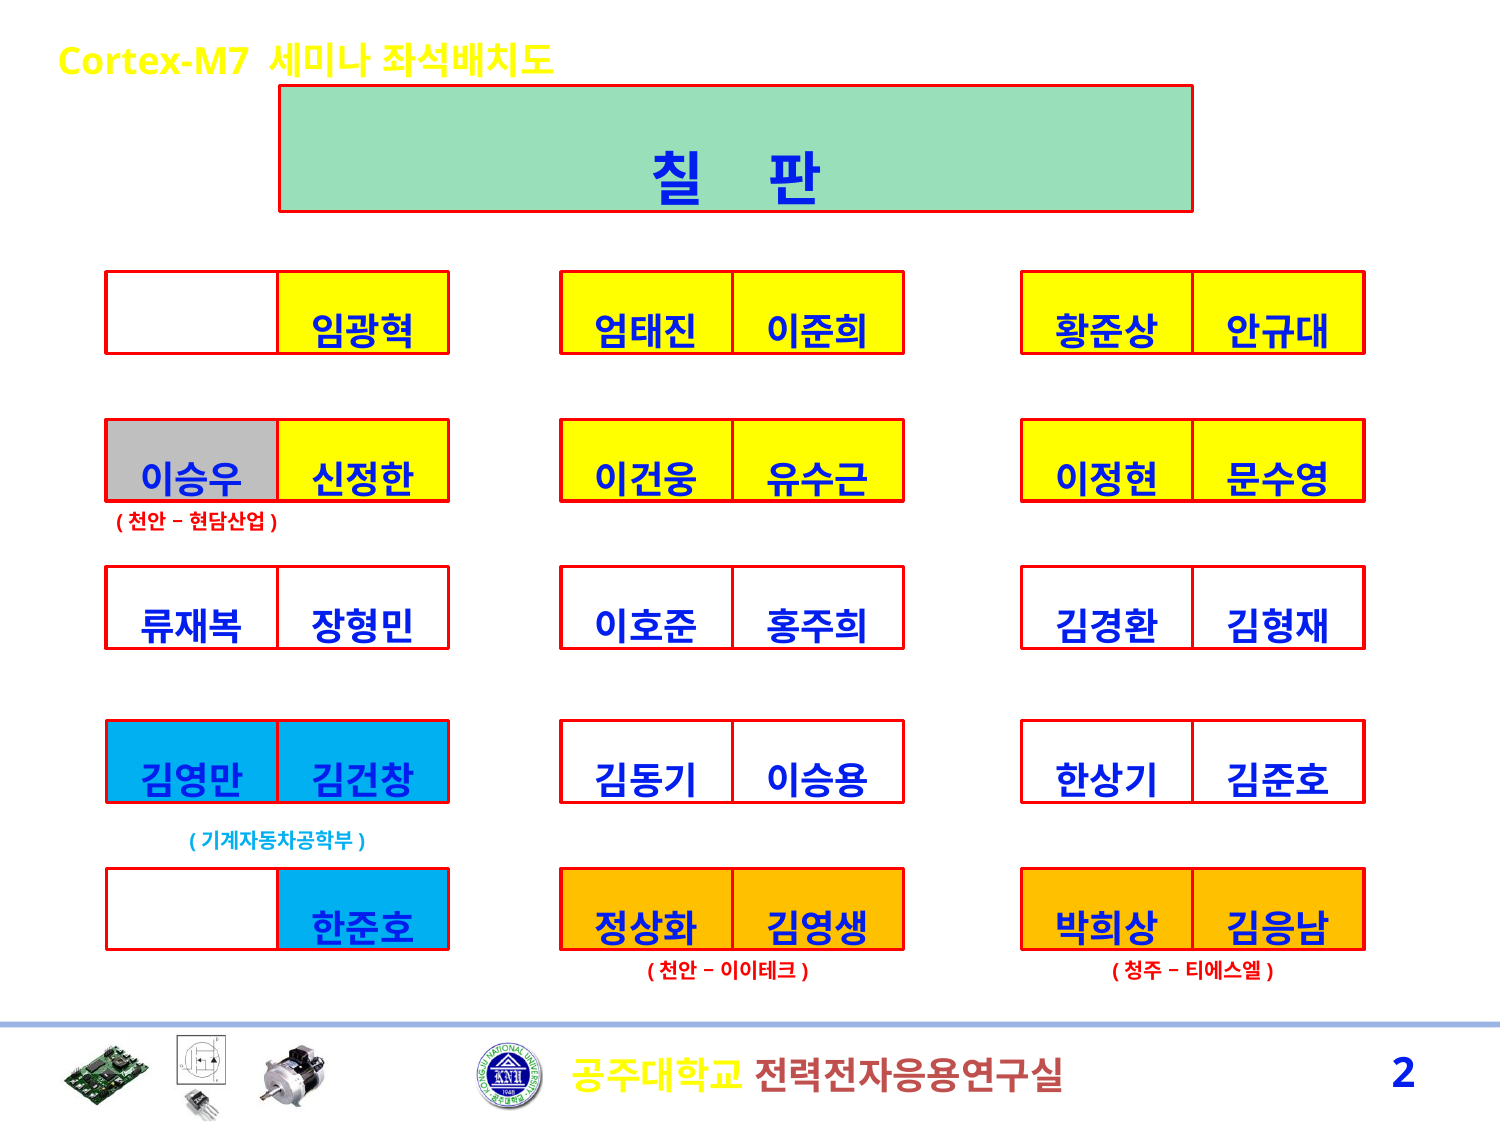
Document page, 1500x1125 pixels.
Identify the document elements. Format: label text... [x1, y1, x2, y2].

text_box 홍주희 [732, 566, 904, 649]
text_box 박희상 [1021, 868, 1192, 950]
text_box 한준호 [277, 868, 449, 950]
text_box 엄태진 [561, 271, 732, 354]
text_box 한상기 [1021, 720, 1192, 803]
text_box 김영만 [106, 720, 277, 803]
text_box 문수영 [1192, 419, 1365, 502]
text_box 장형민 [277, 566, 449, 649]
text_box (천안 – 이이테크) [590, 944, 866, 990]
text_box 이준희 [732, 271, 904, 354]
text_box (천안 – 현담산업) [59, 496, 335, 541]
text_box 이승용 [732, 720, 904, 803]
text_box 김건창 [277, 720, 449, 803]
text_box 신정한 [277, 419, 449, 502]
picture [58, 1033, 329, 1123]
text_box (청주 – 티에스엘) [1055, 944, 1331, 990]
text_box 김형재 [1192, 566, 1365, 649]
text_box (기계자동차공학부) [139, 814, 415, 860]
text_box [0, 1019, 1500, 1030]
text_box 김응남 [1192, 868, 1365, 950]
text_box 황준상 [1021, 271, 1192, 354]
text_box 칠 판 [279, 85, 1193, 212]
text_box 류재복 [106, 566, 277, 649]
text_box [106, 271, 277, 354]
text_box 안규대 [1192, 271, 1365, 354]
text_box 이정현 [1021, 419, 1192, 502]
text_box 이호준 [561, 566, 732, 649]
text_box 유수근 [732, 419, 904, 502]
text_box Cortex-M7 세미나 좌석배치도 [42, 29, 570, 90]
text_box 이건웅 [561, 419, 732, 502]
slide_number 2 [1269, 1039, 1431, 1111]
text_box 정상화 [561, 868, 732, 950]
text_box 김동기 [561, 720, 732, 803]
text_box 김경환 [1021, 566, 1192, 649]
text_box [472, 1039, 1106, 1111]
text_box 임광혁 [277, 271, 449, 354]
text_box 이승우 [106, 419, 277, 496]
text_box [106, 868, 277, 950]
text_box 김준호 [1192, 720, 1365, 803]
text_box 김영생 [732, 868, 904, 950]
